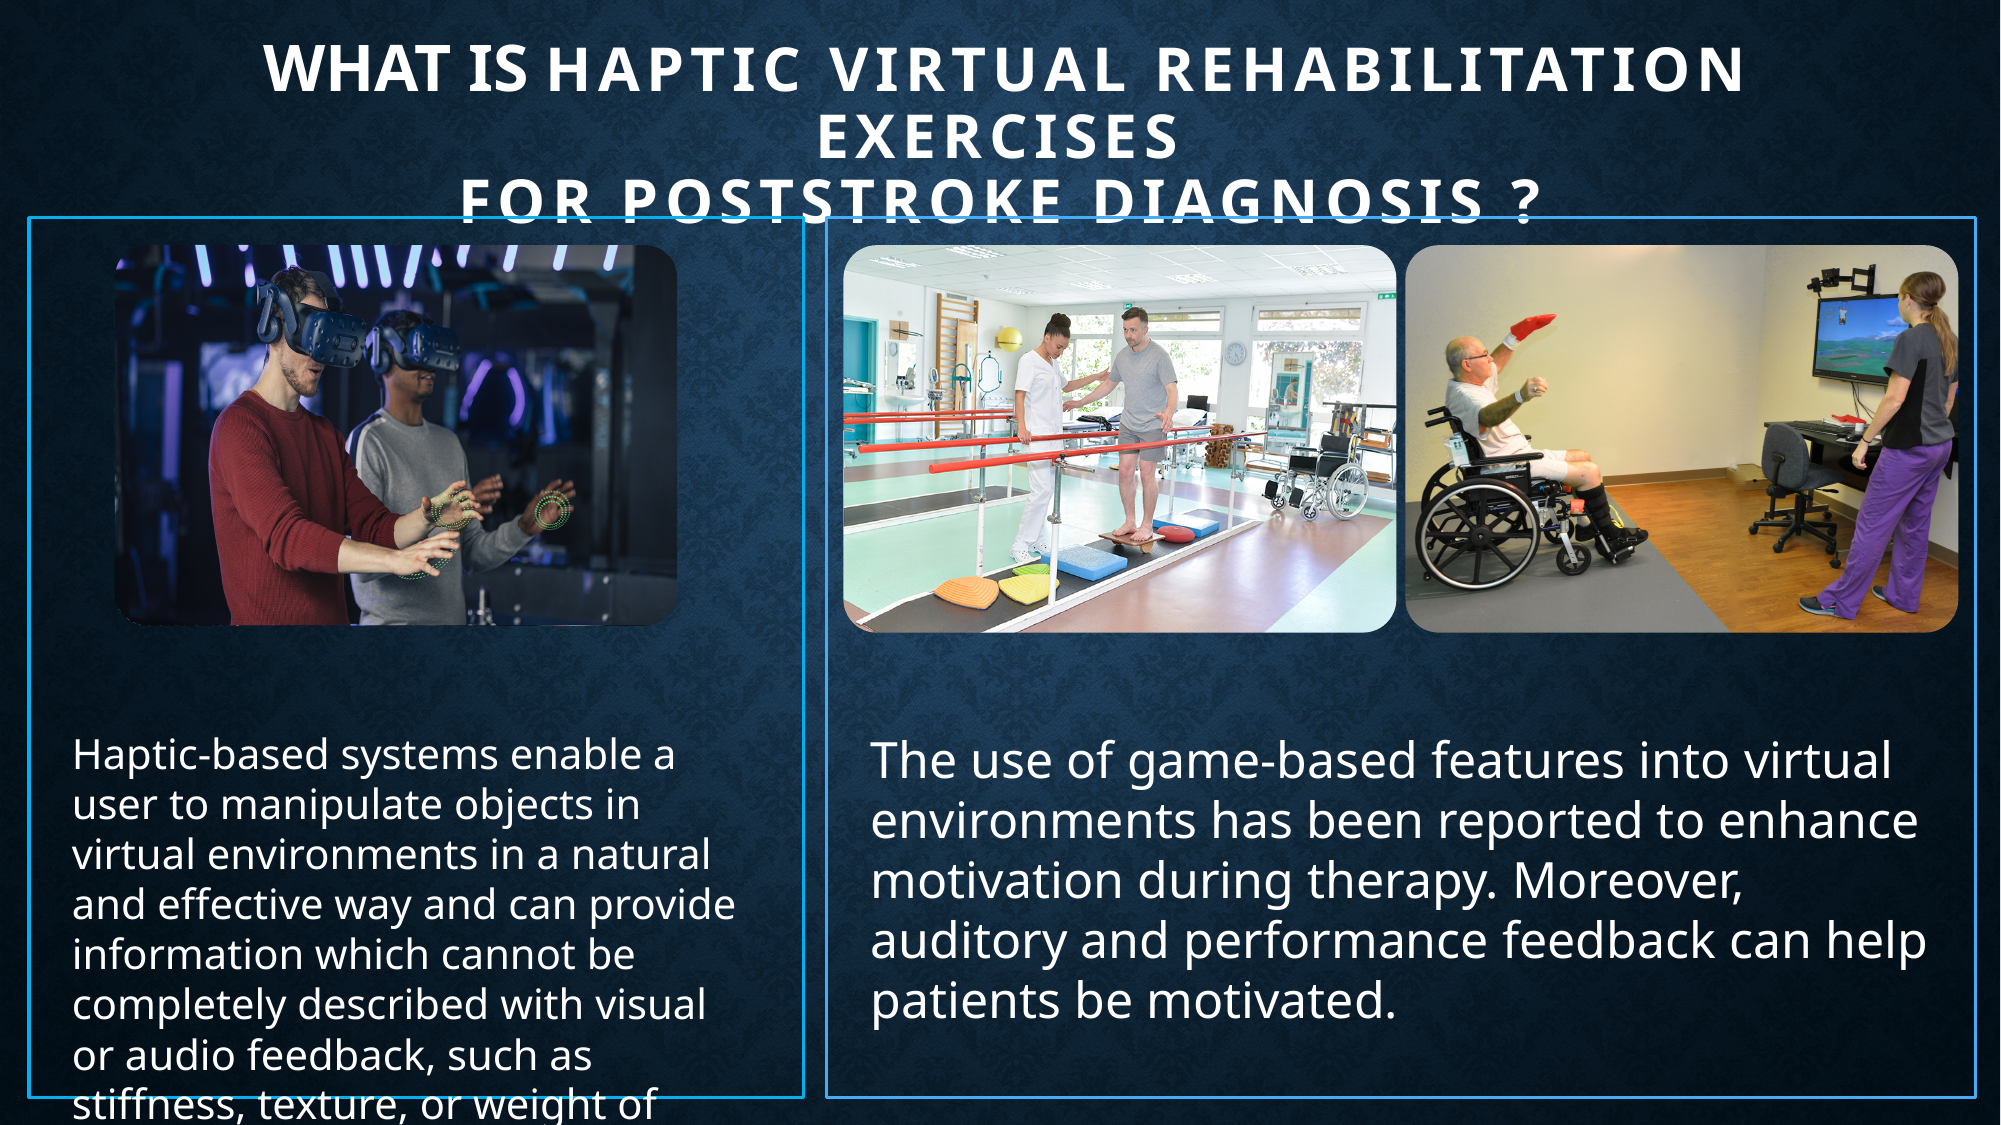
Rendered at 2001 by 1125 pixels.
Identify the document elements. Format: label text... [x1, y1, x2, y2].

picture [114, 244, 678, 627]
title What is Haptic Virtual Rehabilitation Exercises for Poststroke Diagnosis ? [137, 27, 1863, 246]
text_box The use of game-based features into virtual environments has been reported to enhance motivation during therapy. Moreover, auditory and performance feedback can help patients be motivated. [855, 720, 1959, 1036]
text_box [27, 216, 805, 1099]
text_box Haptic-based systems enable a user to manipulate objects in virtual environments in a natural and effective way and can provide information which cannot be completely described with visual or audio feedback, such as stiffness, texture, or weight of objects. [57, 720, 775, 1125]
picture [842, 244, 1397, 634]
text_box [825, 216, 1977, 1099]
picture [1404, 244, 1959, 634]
